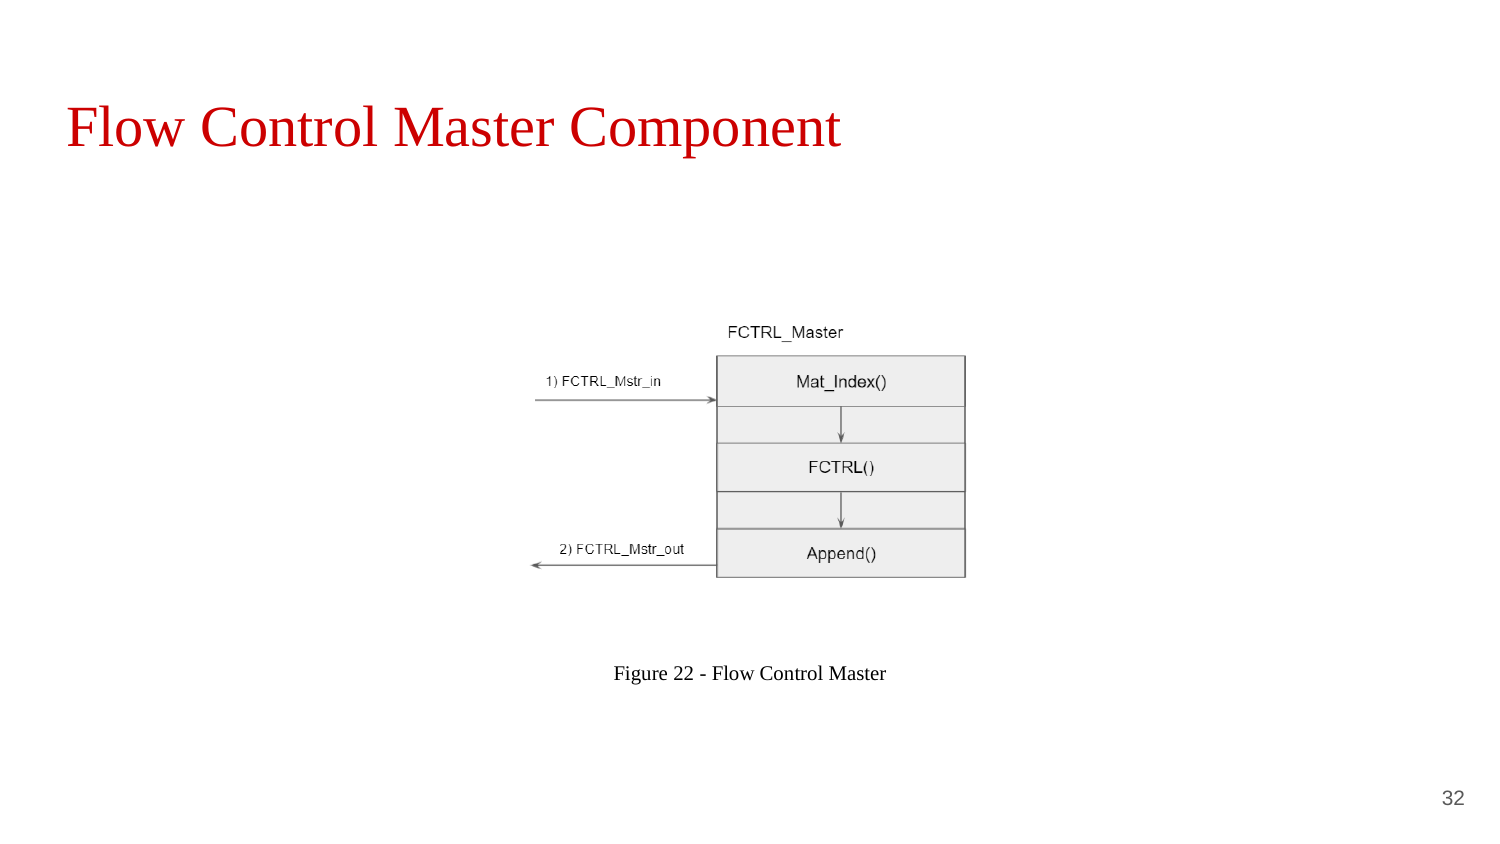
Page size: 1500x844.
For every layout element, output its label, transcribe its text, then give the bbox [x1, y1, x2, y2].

title Flow Control Master Component [51, 72, 1449, 167]
picture [527, 309, 973, 582]
text_box Figure 22 - Flow Control Master [503, 632, 996, 700]
slide_number ‹#› [1389, 764, 1480, 830]
